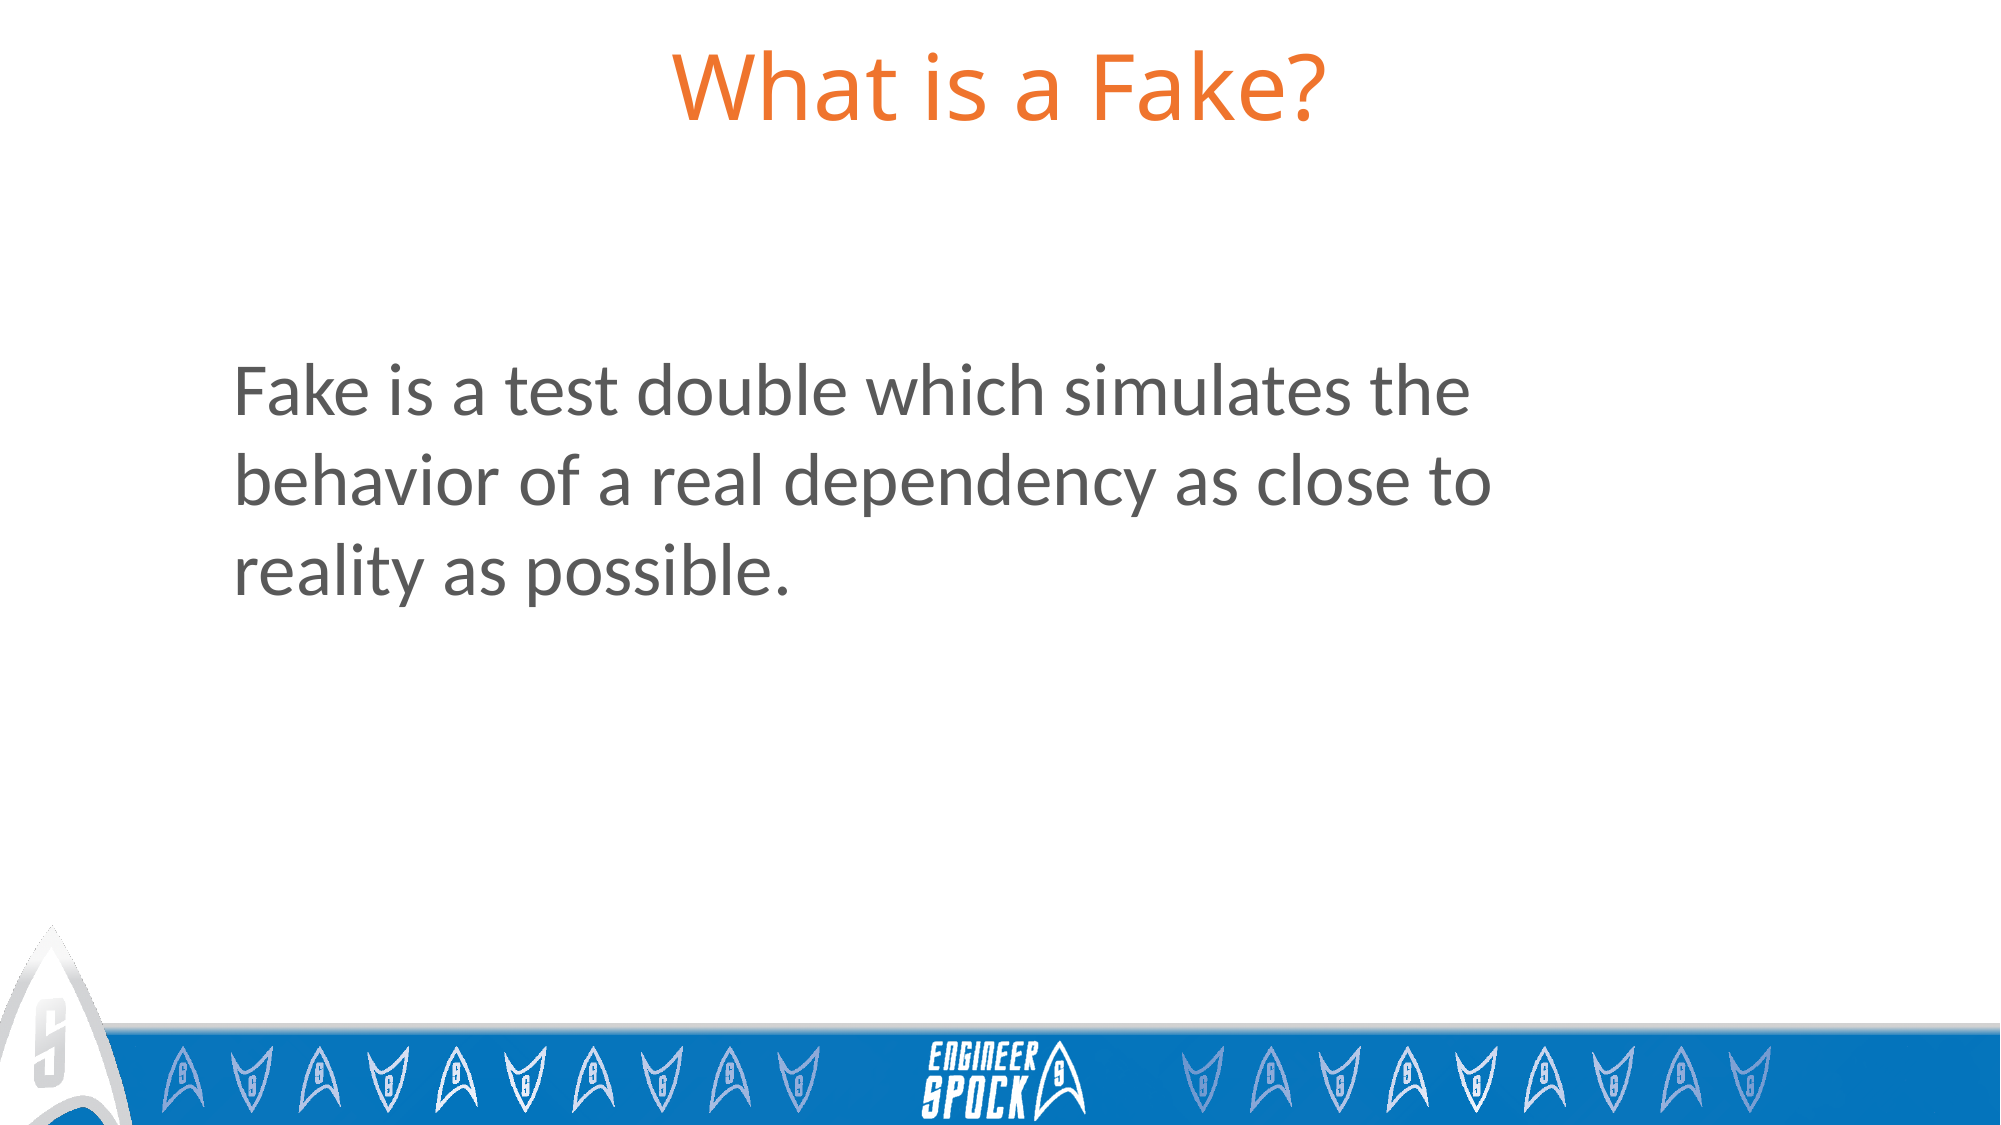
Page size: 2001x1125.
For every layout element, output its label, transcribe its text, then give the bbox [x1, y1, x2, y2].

list Fake is a test double which simulates the behavior of a real dependency as close to reality as possible. [218, 332, 1710, 1072]
title What is a Fake? [137, 0, 1863, 200]
picture [0, 921, 2000, 1125]
